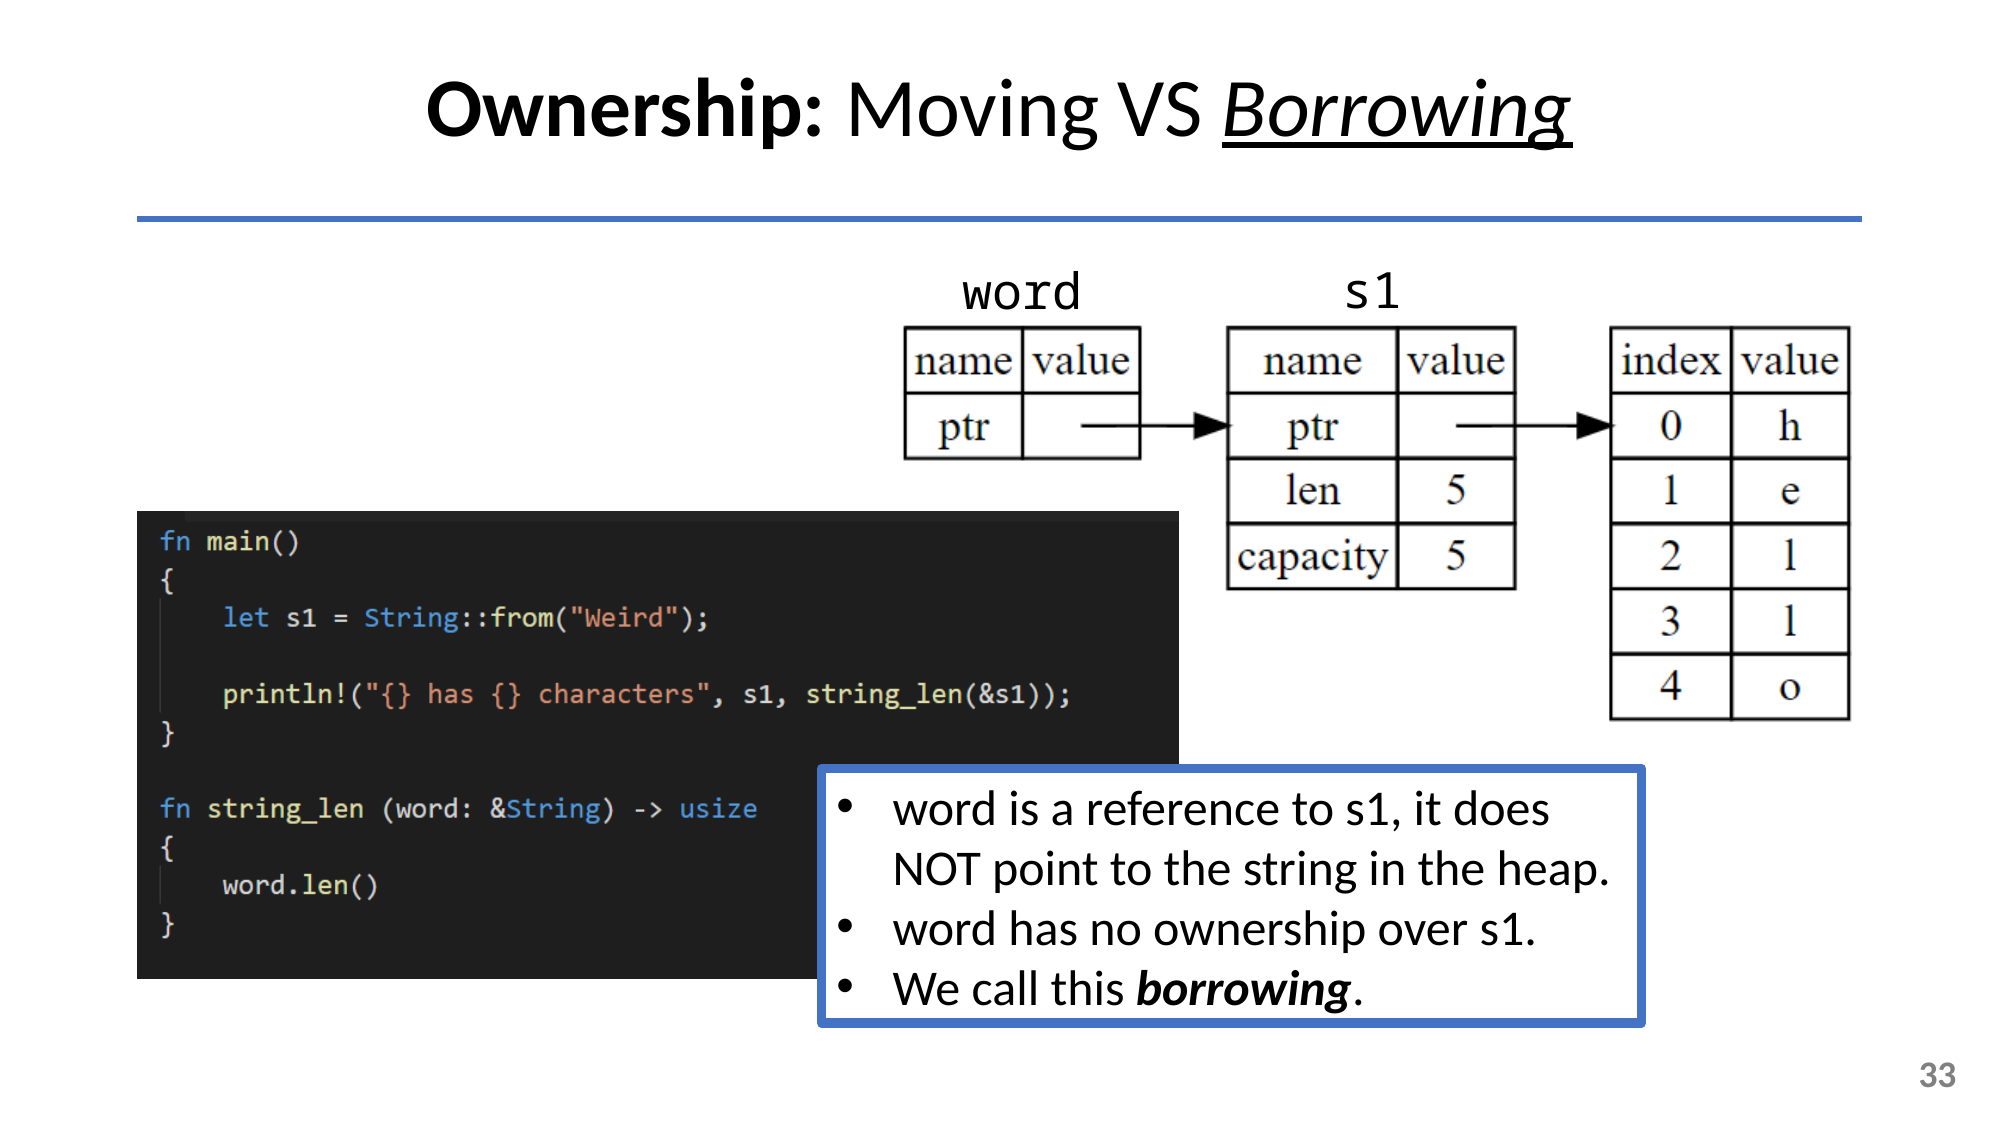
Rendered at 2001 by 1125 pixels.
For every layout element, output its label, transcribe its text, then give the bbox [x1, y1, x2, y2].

text_box word [887, 252, 1158, 327]
text_box word is a reference to s1, it does NOT point to the string in the heap. word has no ownership over s1. We call this borrowing. [821, 768, 1642, 1024]
slide_number 33 [1521, 1042, 1972, 1103]
text_box Ownership: Moving VS Borrowing [137, 1, 1863, 218]
picture [137, 312, 1863, 979]
text_box s1 [1236, 251, 1508, 312]
